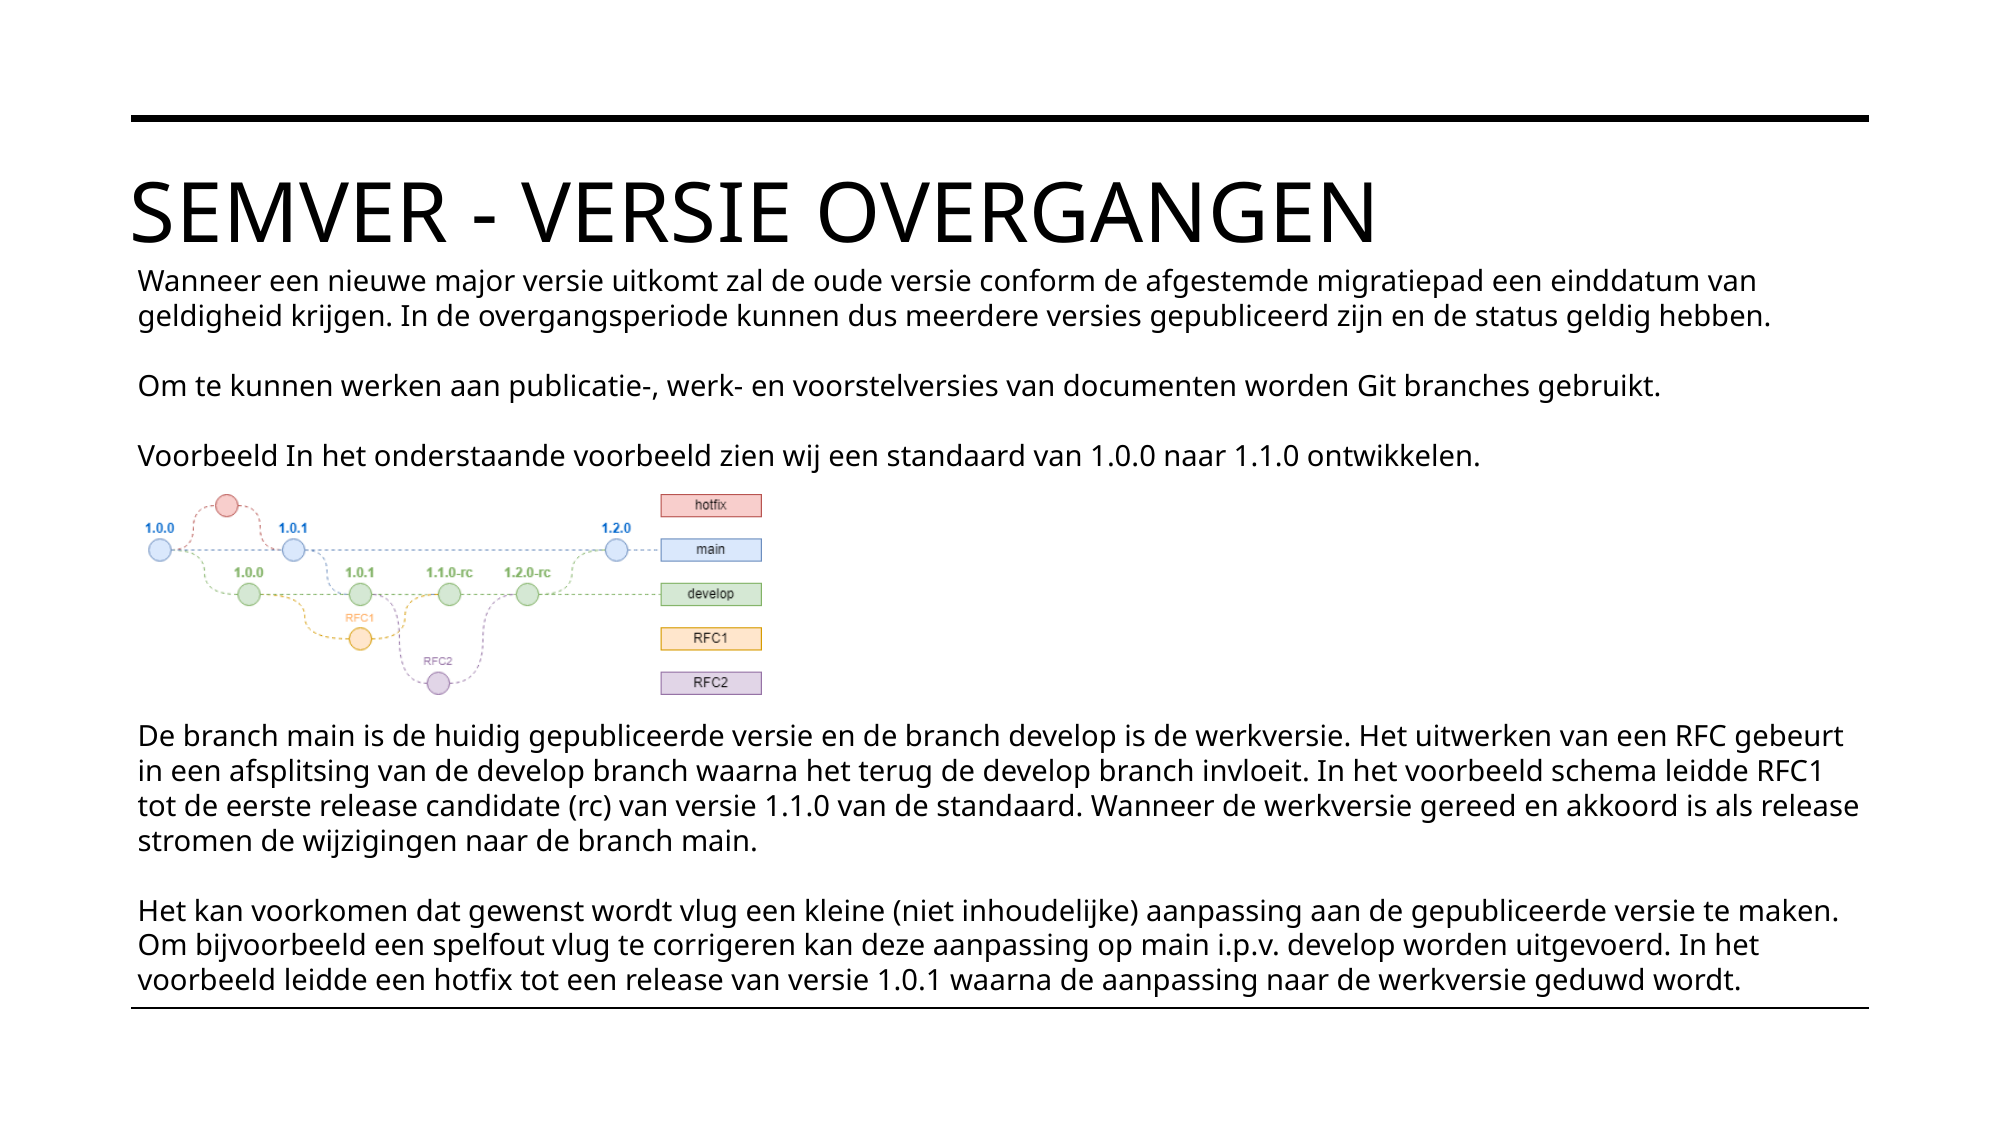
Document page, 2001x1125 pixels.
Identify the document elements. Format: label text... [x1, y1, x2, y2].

title SEMVER - Versie overgangen [114, 151, 1869, 377]
picture [145, 494, 762, 695]
text_box Wanneer een nieuwe major versie uitkomt zal de oude versie conform de afgestemde migratiepad een einddatum van geldigheid krijgen. In de overgangsperiode kunnen dus meerdere versies gepubliceerd zijn en de status geldig hebben. Om te kunnen werken aan publicatie-, werk- en voorstelversies van documenten worden Git branches gebruikt. Voorbeeld In het onderstaande voorbeeld zien wij een standaard van 1.0.0 naar 1.1.0 ontwikkelen. De branch main is de huidig gepubliceerde versie en de branch develop is de werkversie. Het uitwerken van een RFC gebeurt in een afsplitsing van de develop branch waarna het terug de develop branch invloeit. In het voorbeeld schema leidde RFC1 tot de eerste release candidate (rc) van versie 1.1.0 van de standaard. Wanneer de werkversie gereed en akkoord is als release stromen de wijzigingen naar de branch main. Het kan voorkomen dat gewenst wordt vlug een kleine (niet inhoudelijke) aanpassing aan de gepubliceerde versie te maken. Om bijvoorbeeld een spelfout vlug te corrigeren kan deze aanpassing op main i.p.v. develop worden uitgevoerd. In het voorbeeld leidde een hotfix tot een release van versie 1.0.1 waarna de aanpassing naar de werkversie geduwd wordt. [123, 255, 1877, 1004]
